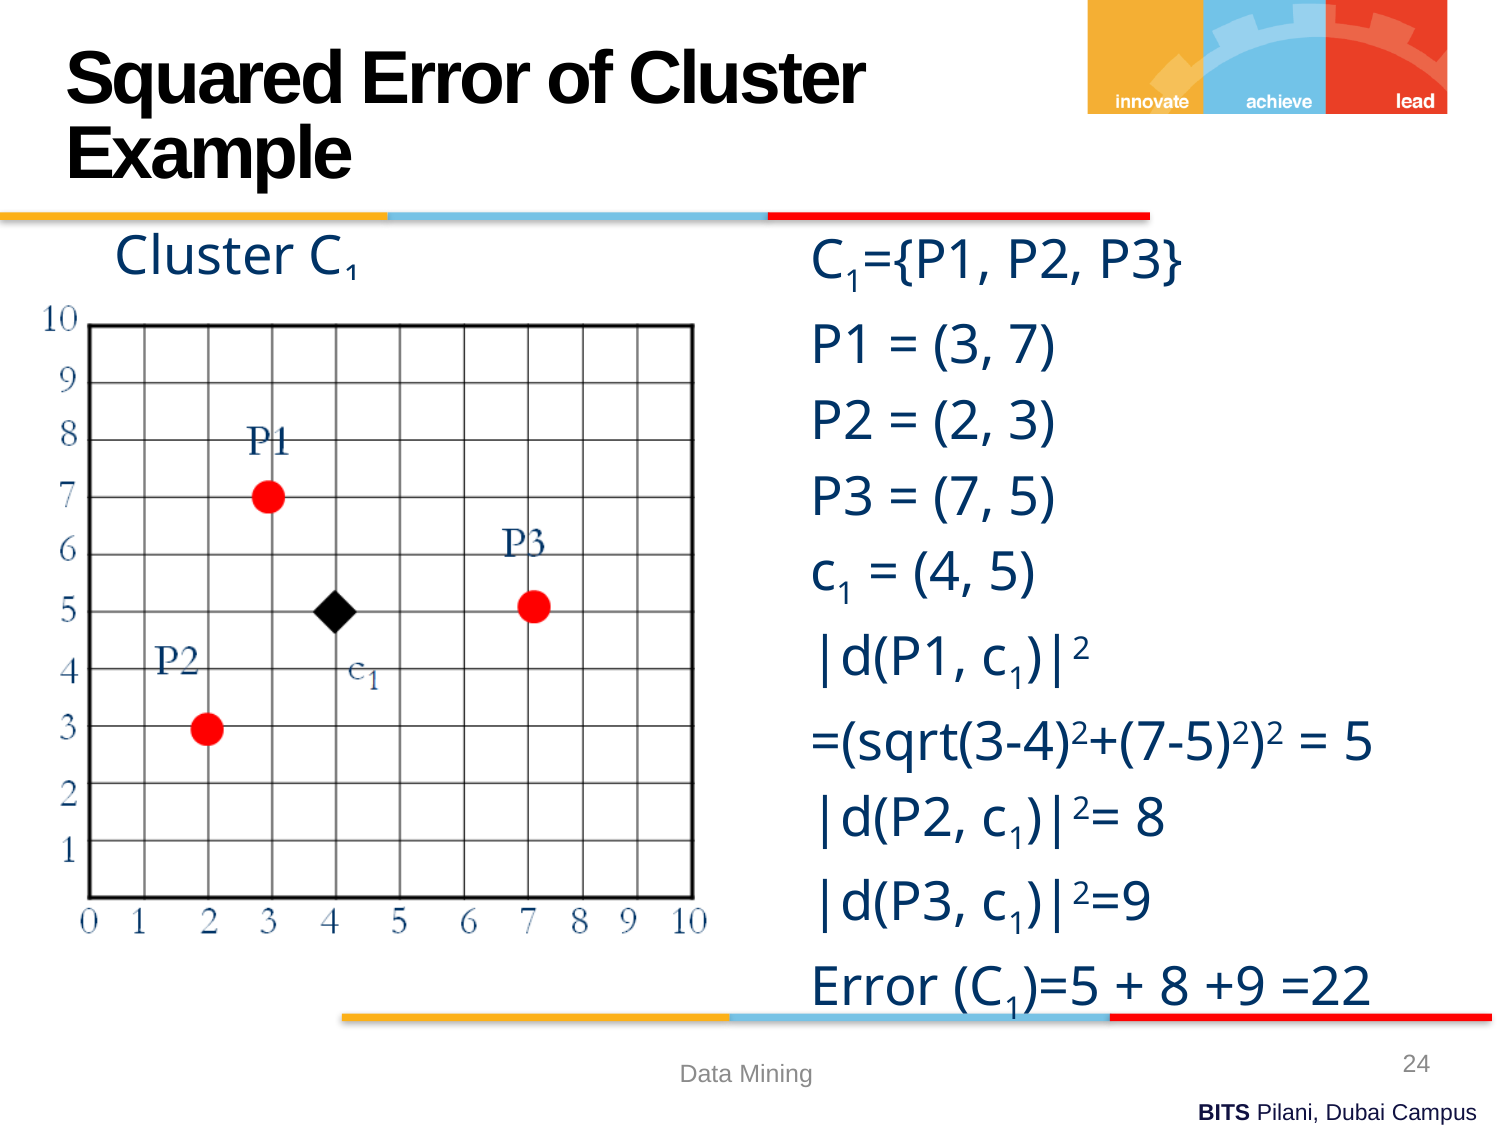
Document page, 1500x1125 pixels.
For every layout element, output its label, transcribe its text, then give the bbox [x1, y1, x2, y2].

slide_number 24 [1095, 1032, 1446, 1093]
text_box C1={P1, P2, P3} P1 = (3, 7) P2 = (2, 3) P3 = (7, 5) c1 = (4, 5) |d(P1, c1)|2 =(sqrt(3-4)2+(7-5)2)2 = 5 |d(P2, c1)|2= 8 |d(P3, c1)|2=9 Error (C1)=5 + 8 +9 =22 [795, 217, 1464, 1033]
footer Data Mining [512, 1042, 988, 1103]
picture [1087, 0, 1448, 114]
text_box Cluster C1 [99, 212, 404, 278]
list Squared Error of Cluster Example [50, 24, 1088, 213]
picture [35, 280, 728, 944]
